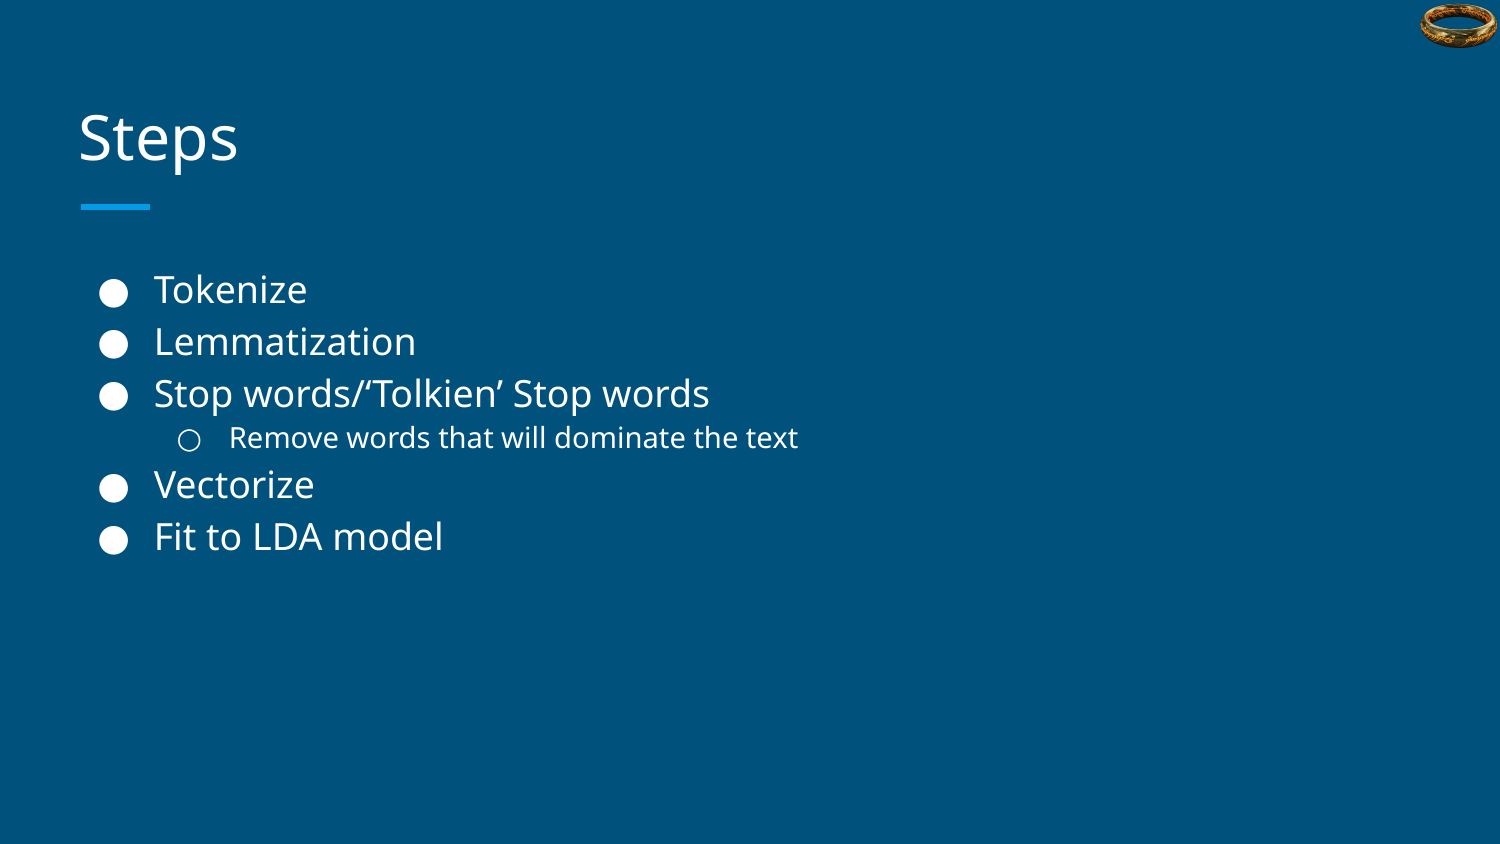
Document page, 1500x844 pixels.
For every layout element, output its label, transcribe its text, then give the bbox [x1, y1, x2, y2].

list Tokenize Lemmatization Stop words/‘Tolkien’ Stop words Remove words that will dominate the text Vectorize Fit to LDA model [63, 244, 1437, 750]
title Steps [63, 75, 1437, 188]
picture [1421, 4, 1497, 47]
